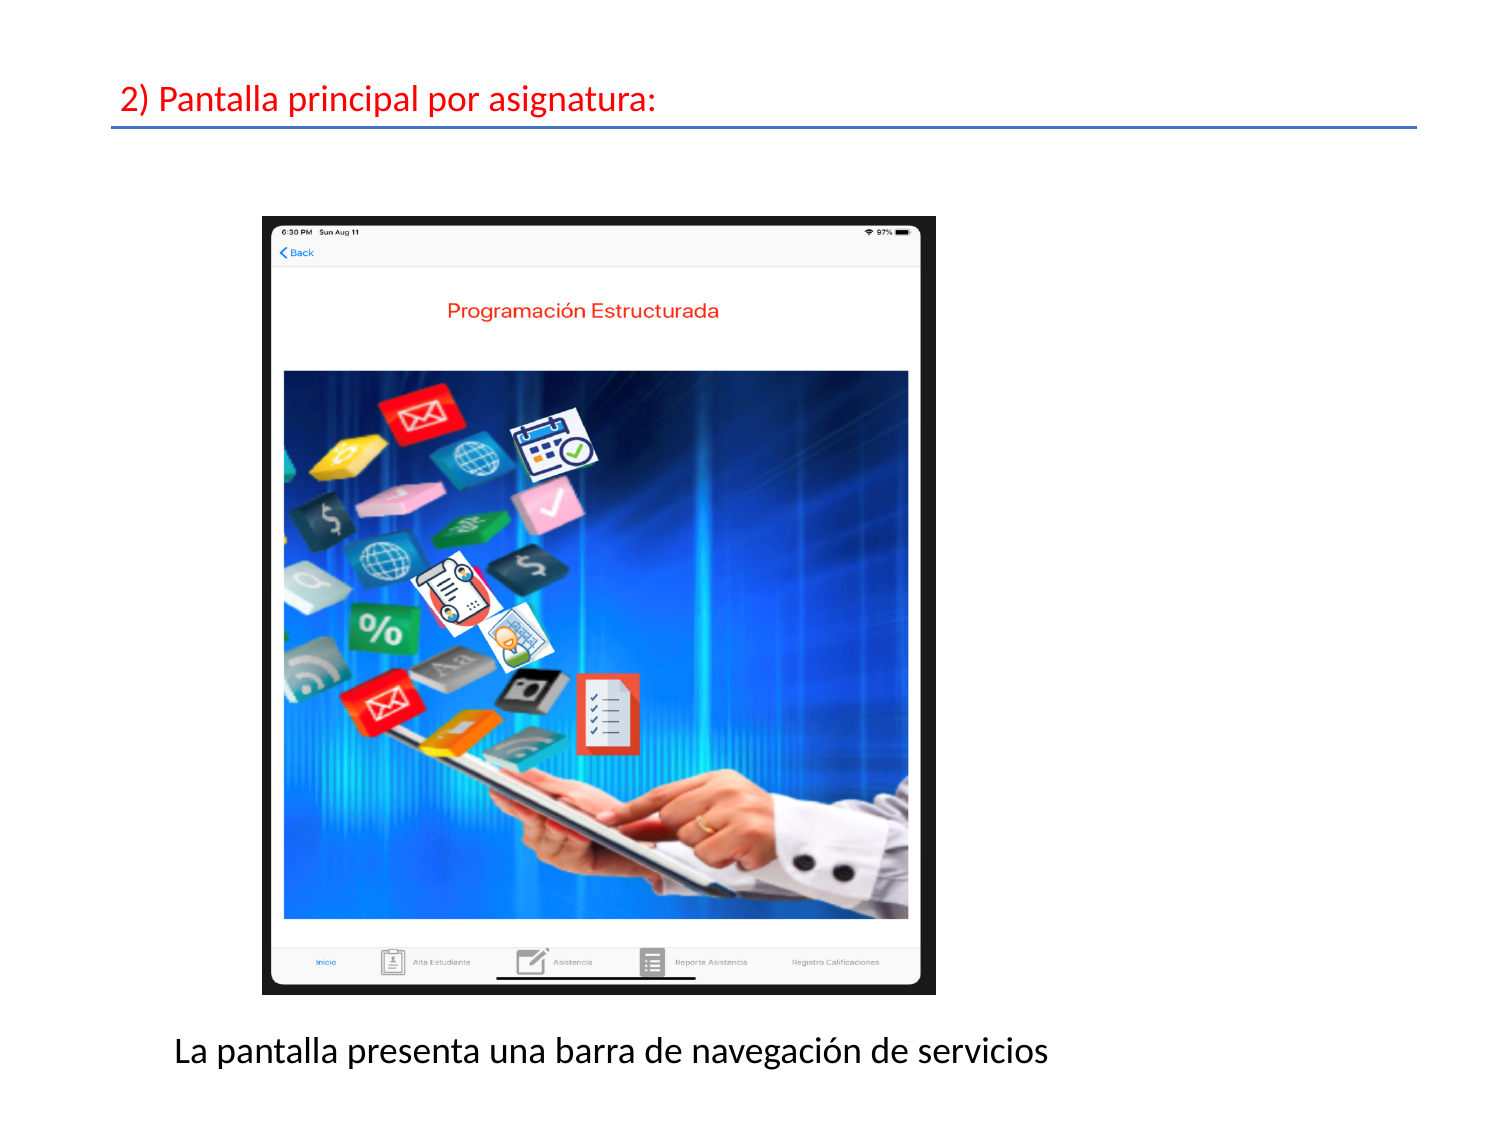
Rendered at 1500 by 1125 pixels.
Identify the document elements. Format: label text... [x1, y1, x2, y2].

picture [262, 216, 936, 995]
text_box 2) Pantalla principal por asignatura: [105, 66, 673, 127]
text_box La pantalla presenta una barra de navegación de servicios [159, 1019, 1065, 1079]
